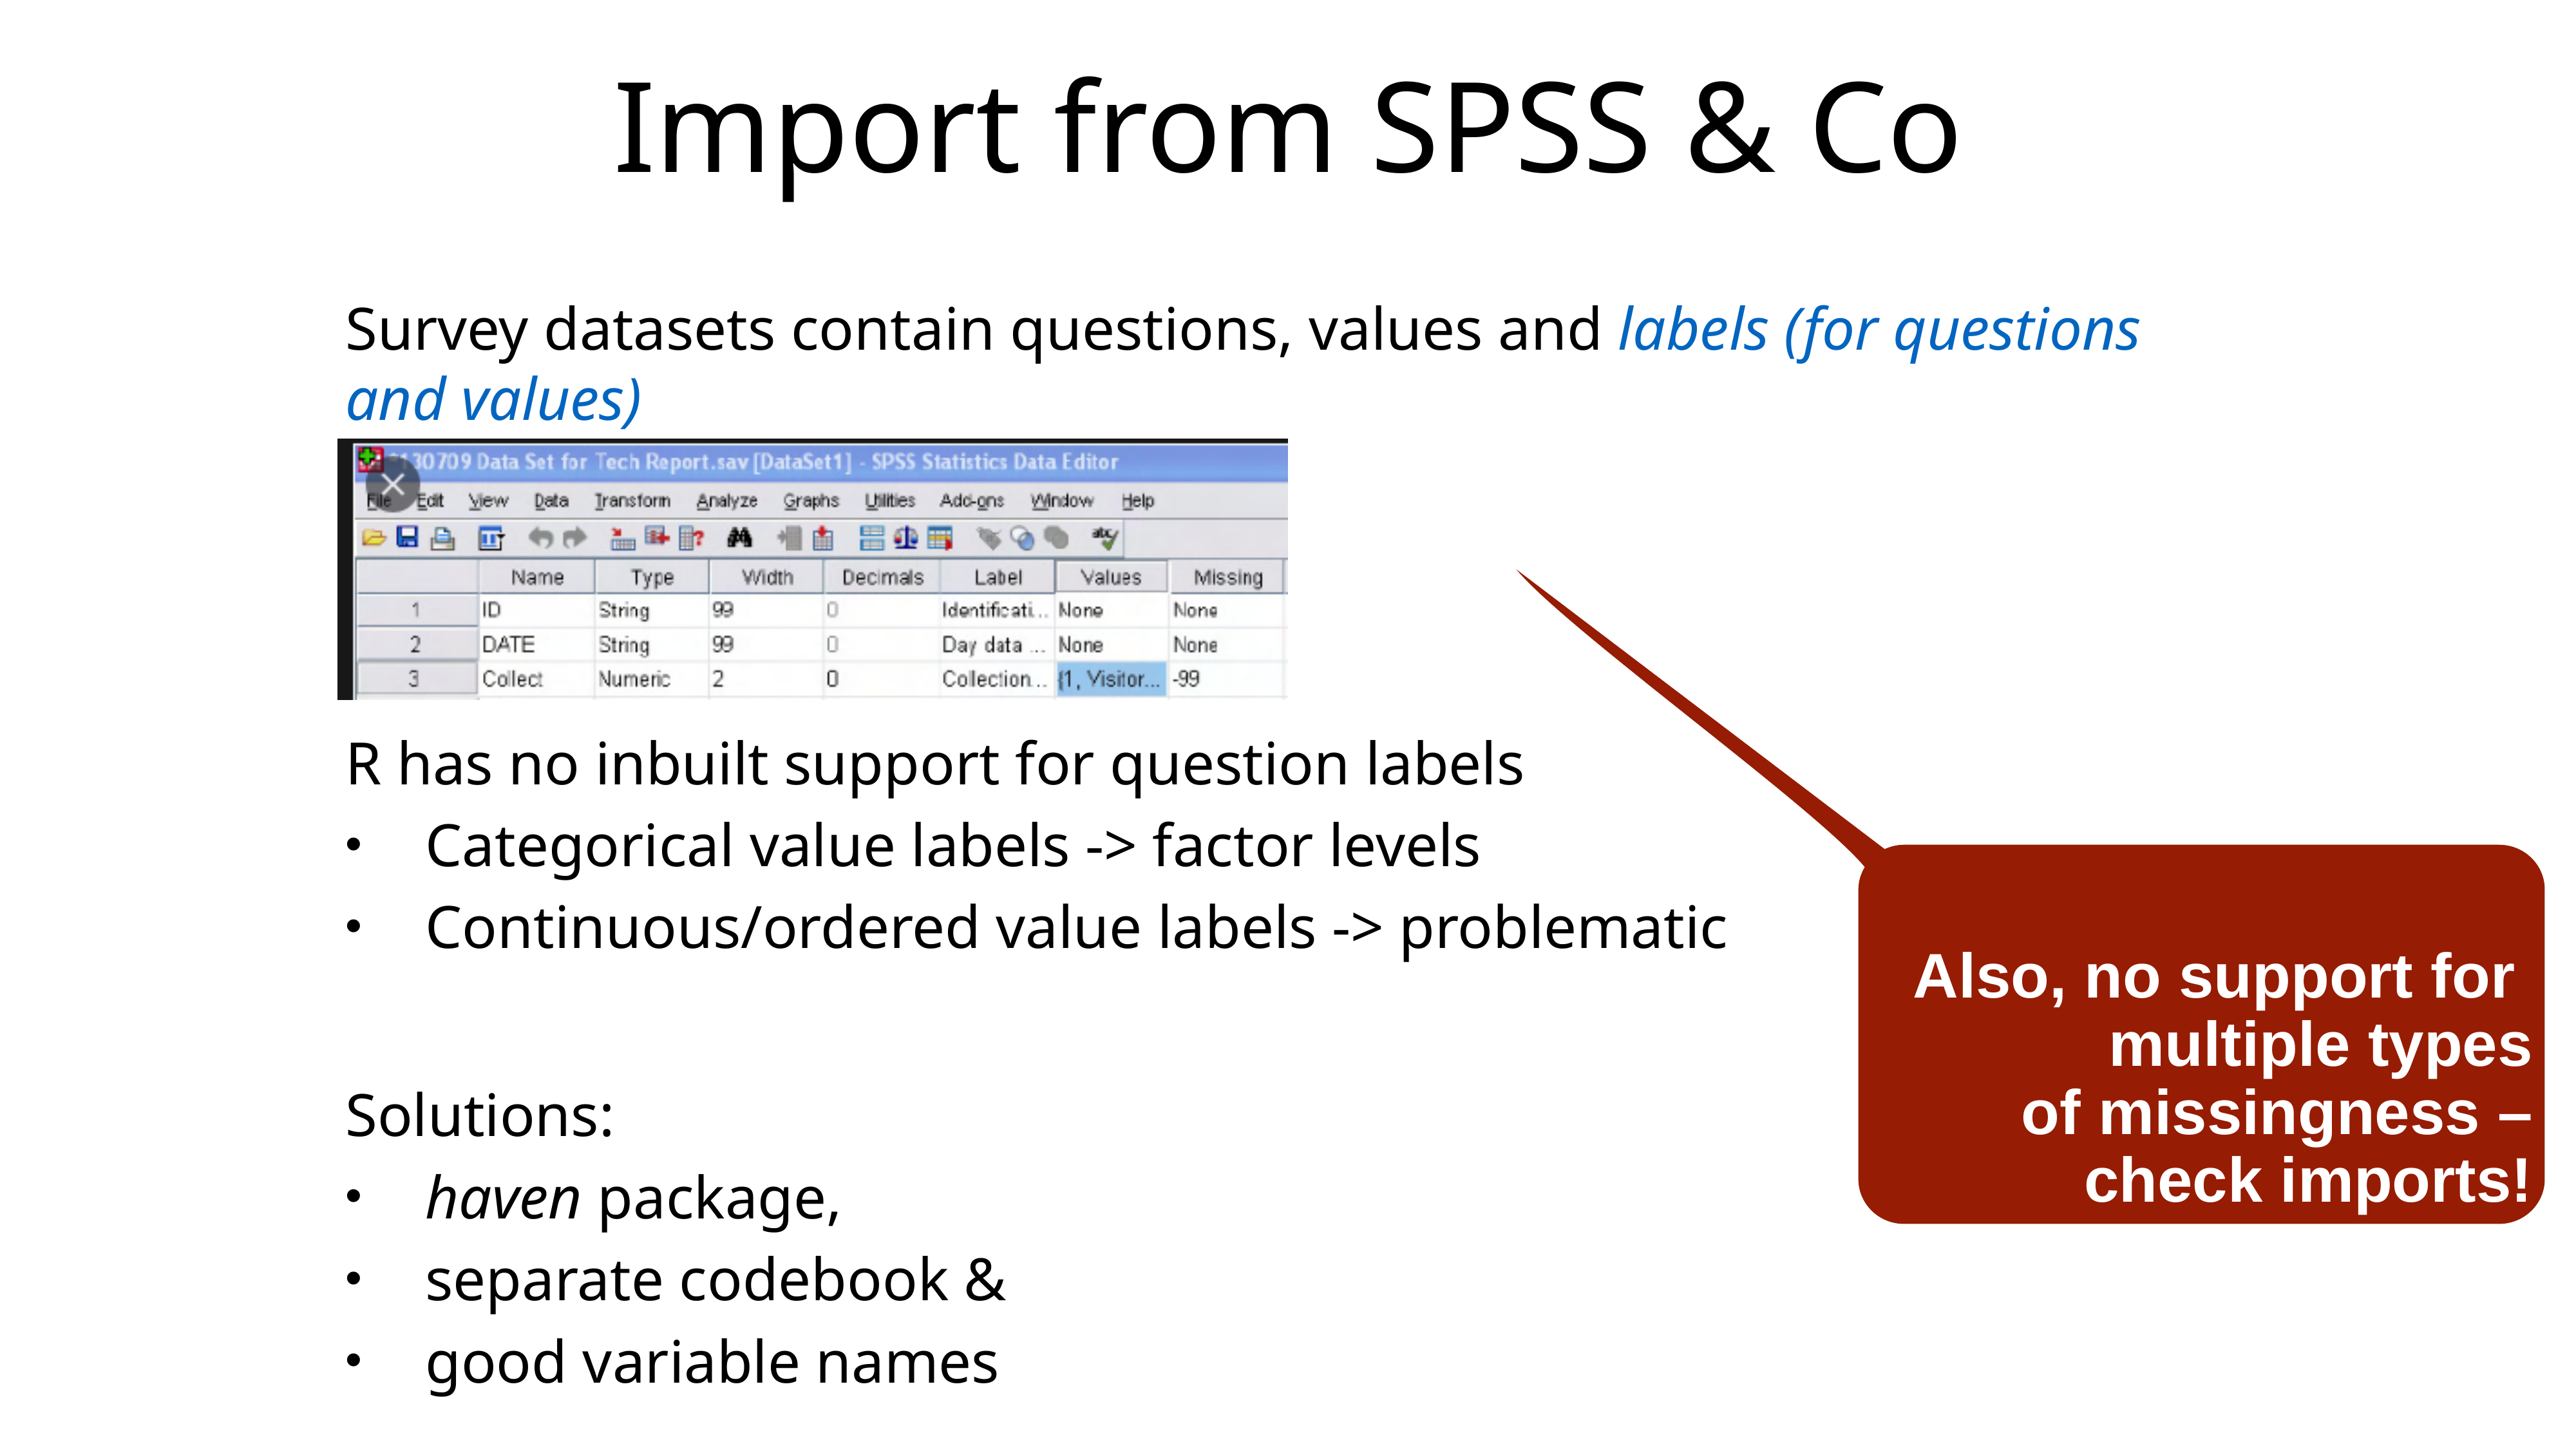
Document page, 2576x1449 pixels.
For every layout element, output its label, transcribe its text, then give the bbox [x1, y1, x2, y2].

text_box Also, no support for multiple types of missingness – check imports! [1516, 569, 2545, 1224]
title Import from SPSS & Co [510, 37, 2066, 207]
picture [337, 439, 1289, 700]
list Survey datasets contain questions, values and labels (for questions and values) R has no inbuilt support for question labels Categorical value labels -> factor levels Continuous/ordered value labels -> problematic Solutions: haven package, separate codebook & good variable names [337, 284, 2201, 1412]
